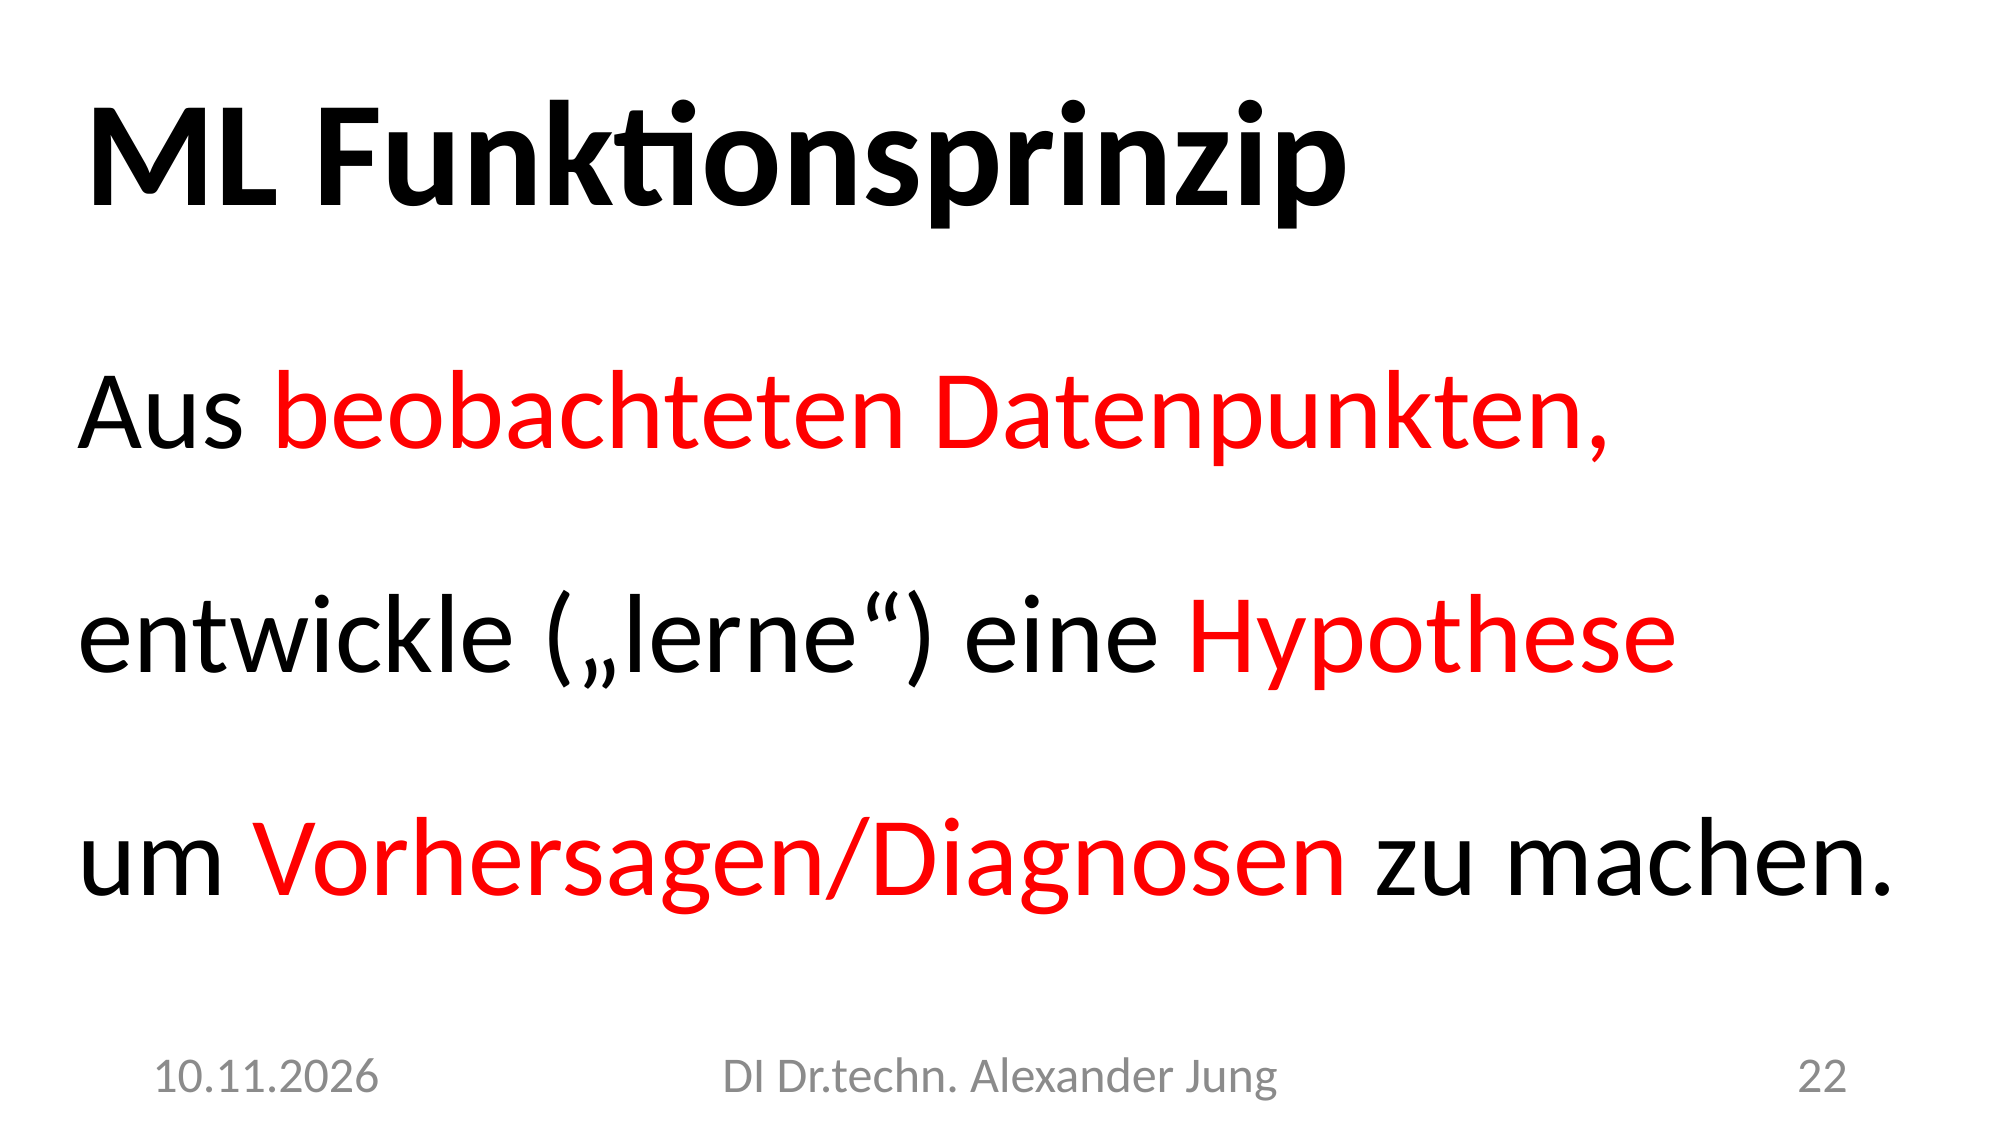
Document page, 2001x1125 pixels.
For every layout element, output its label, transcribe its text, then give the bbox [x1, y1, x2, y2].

footer DI Dr.techn. Alexander Jung [662, 1042, 1338, 1103]
list Aus beobachteten Datenpunkten, entwickle („lerne“) eine Hypothese um Vorhersagen/Diagnosen zu machen. [62, 261, 1962, 929]
text_box ML Funktionsprinzip [69, 48, 1400, 244]
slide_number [137, 1042, 588, 1103]
slide_number 22 [1412, 1042, 1863, 1103]
